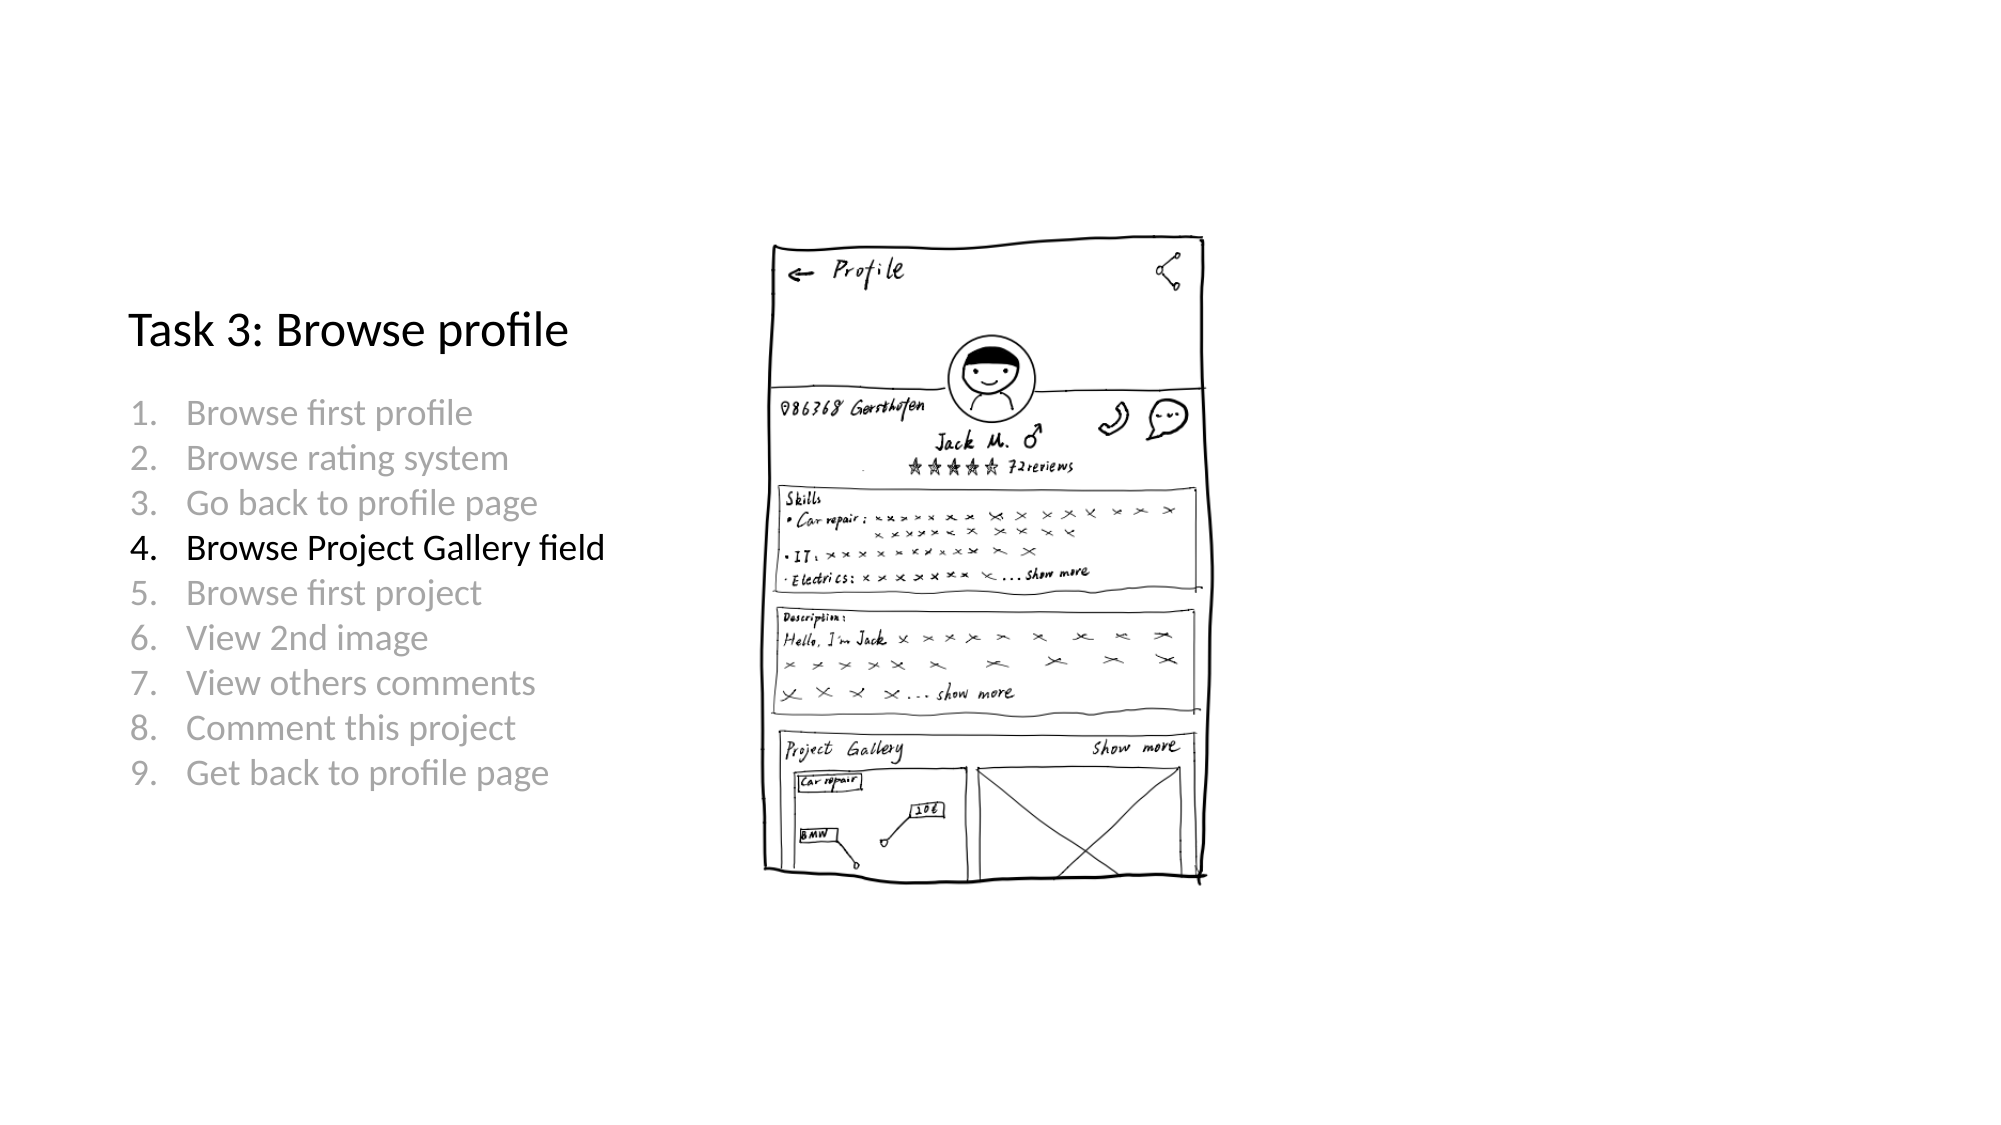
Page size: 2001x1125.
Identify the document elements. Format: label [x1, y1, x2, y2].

text_box [113, 288, 702, 805]
picture [565, 0, 1435, 1125]
